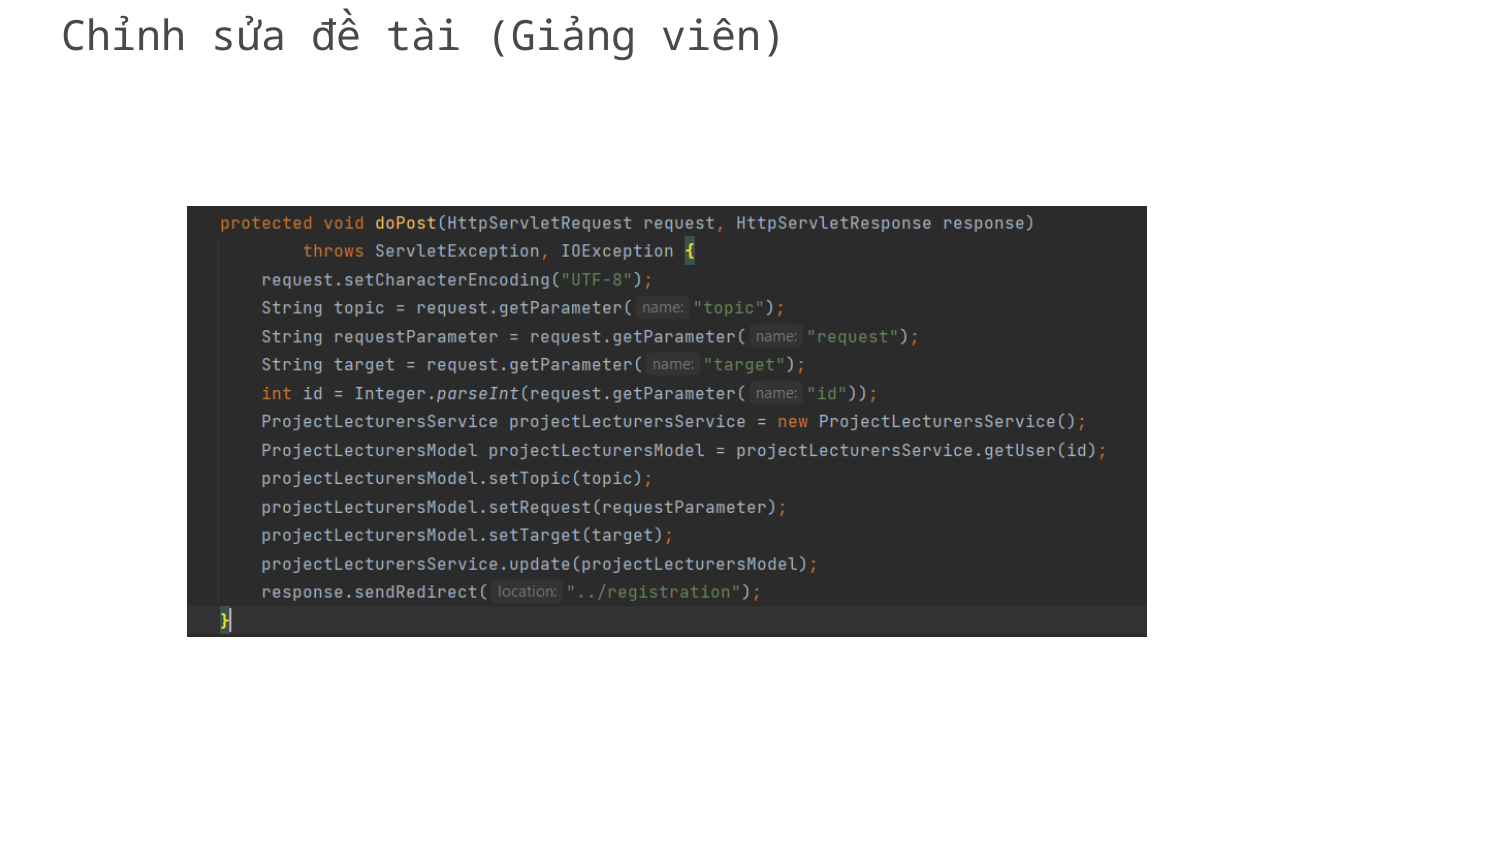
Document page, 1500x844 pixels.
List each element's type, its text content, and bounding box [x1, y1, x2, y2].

picture [187, 206, 1147, 638]
title Chỉnh sửa đề tài (Giảng viên) [46, 0, 1367, 55]
